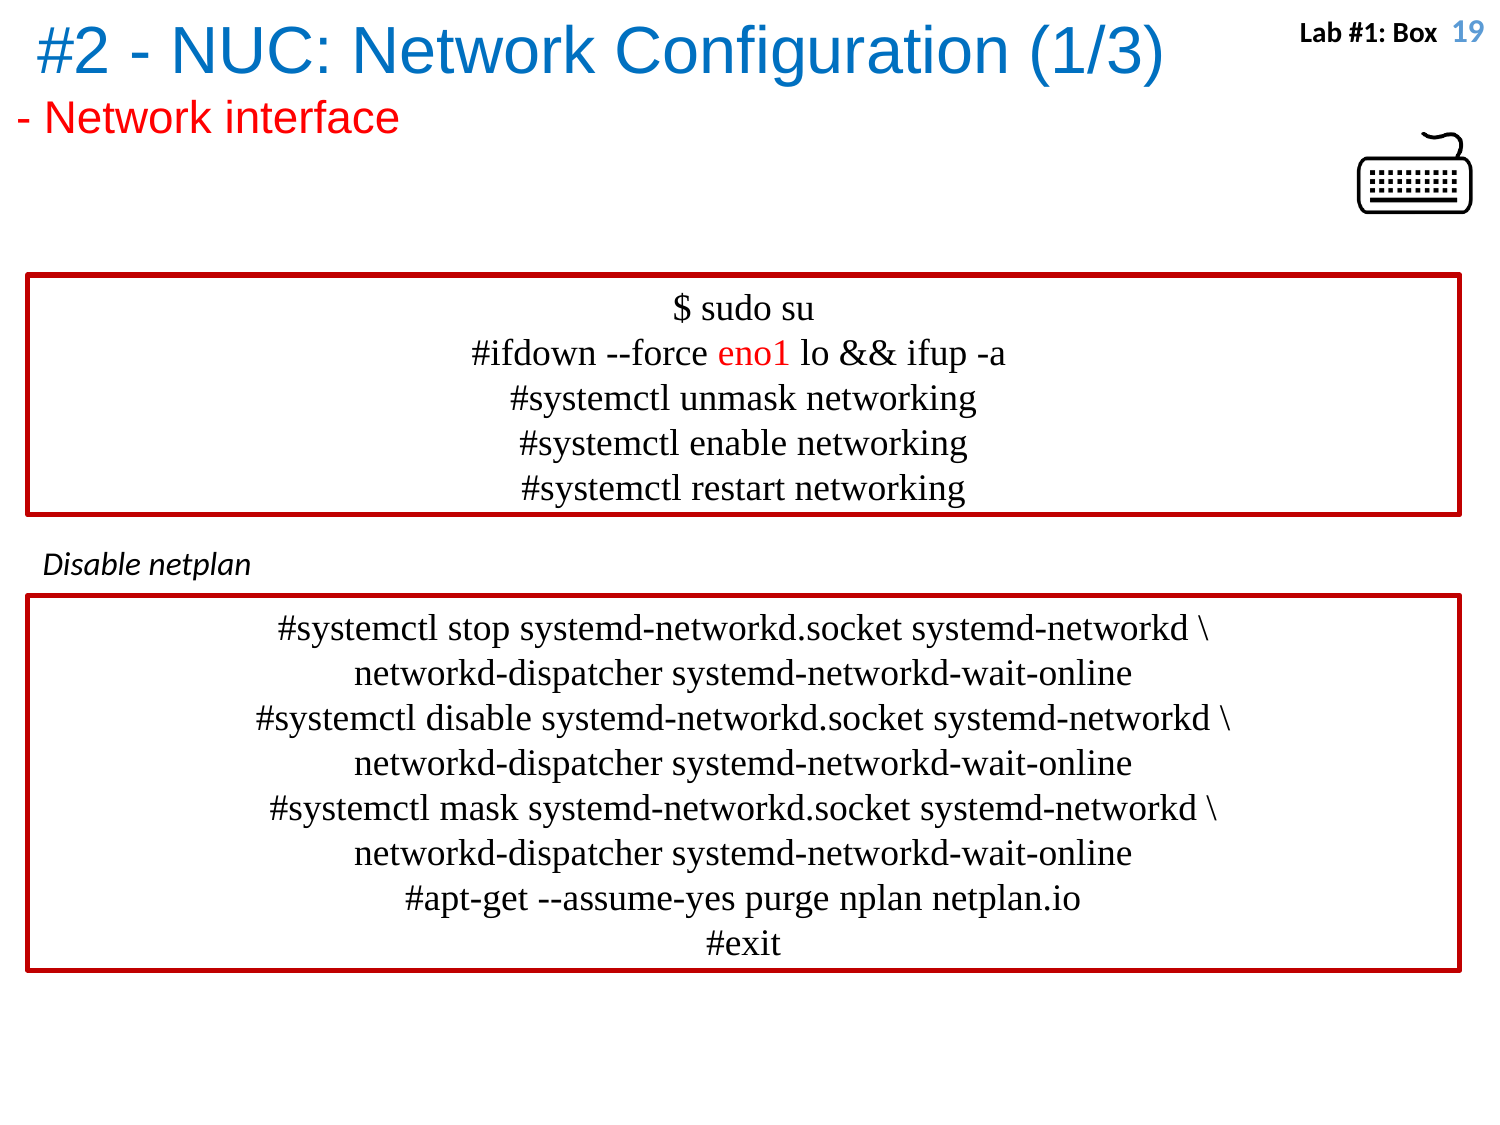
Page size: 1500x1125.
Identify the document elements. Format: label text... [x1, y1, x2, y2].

slide_number Lab #1: Box 19 [1162, 0, 1500, 60]
text_box $ sudo su #ifdown --force eno1 lo && ifup -a #systemctl unmask networking #systemctl enable networking #systemctl restart networking [27, 275, 1460, 515]
text_box #systemctl stop systemd-networkd.socket systemd-networkd \ networkd-dispatcher systemd-networkd-wait-online #systemctl disable systemd-networkd.socket systemd-networkd \ networkd-dispatcher systemd-networkd-wait-online #systemctl mask systemd-networkd.socket systemd-networkd \ networkd-dispatcher systemd-networkd-wait-online #apt-get --assume-yes purge nplan netplan.io #exit [27, 595, 1460, 971]
text_box #2 - NUC: Network Configuration (1/3) - Network interface [1, 0, 1203, 150]
text_box Disable netplan [27, 534, 861, 590]
picture [1327, 89, 1500, 262]
